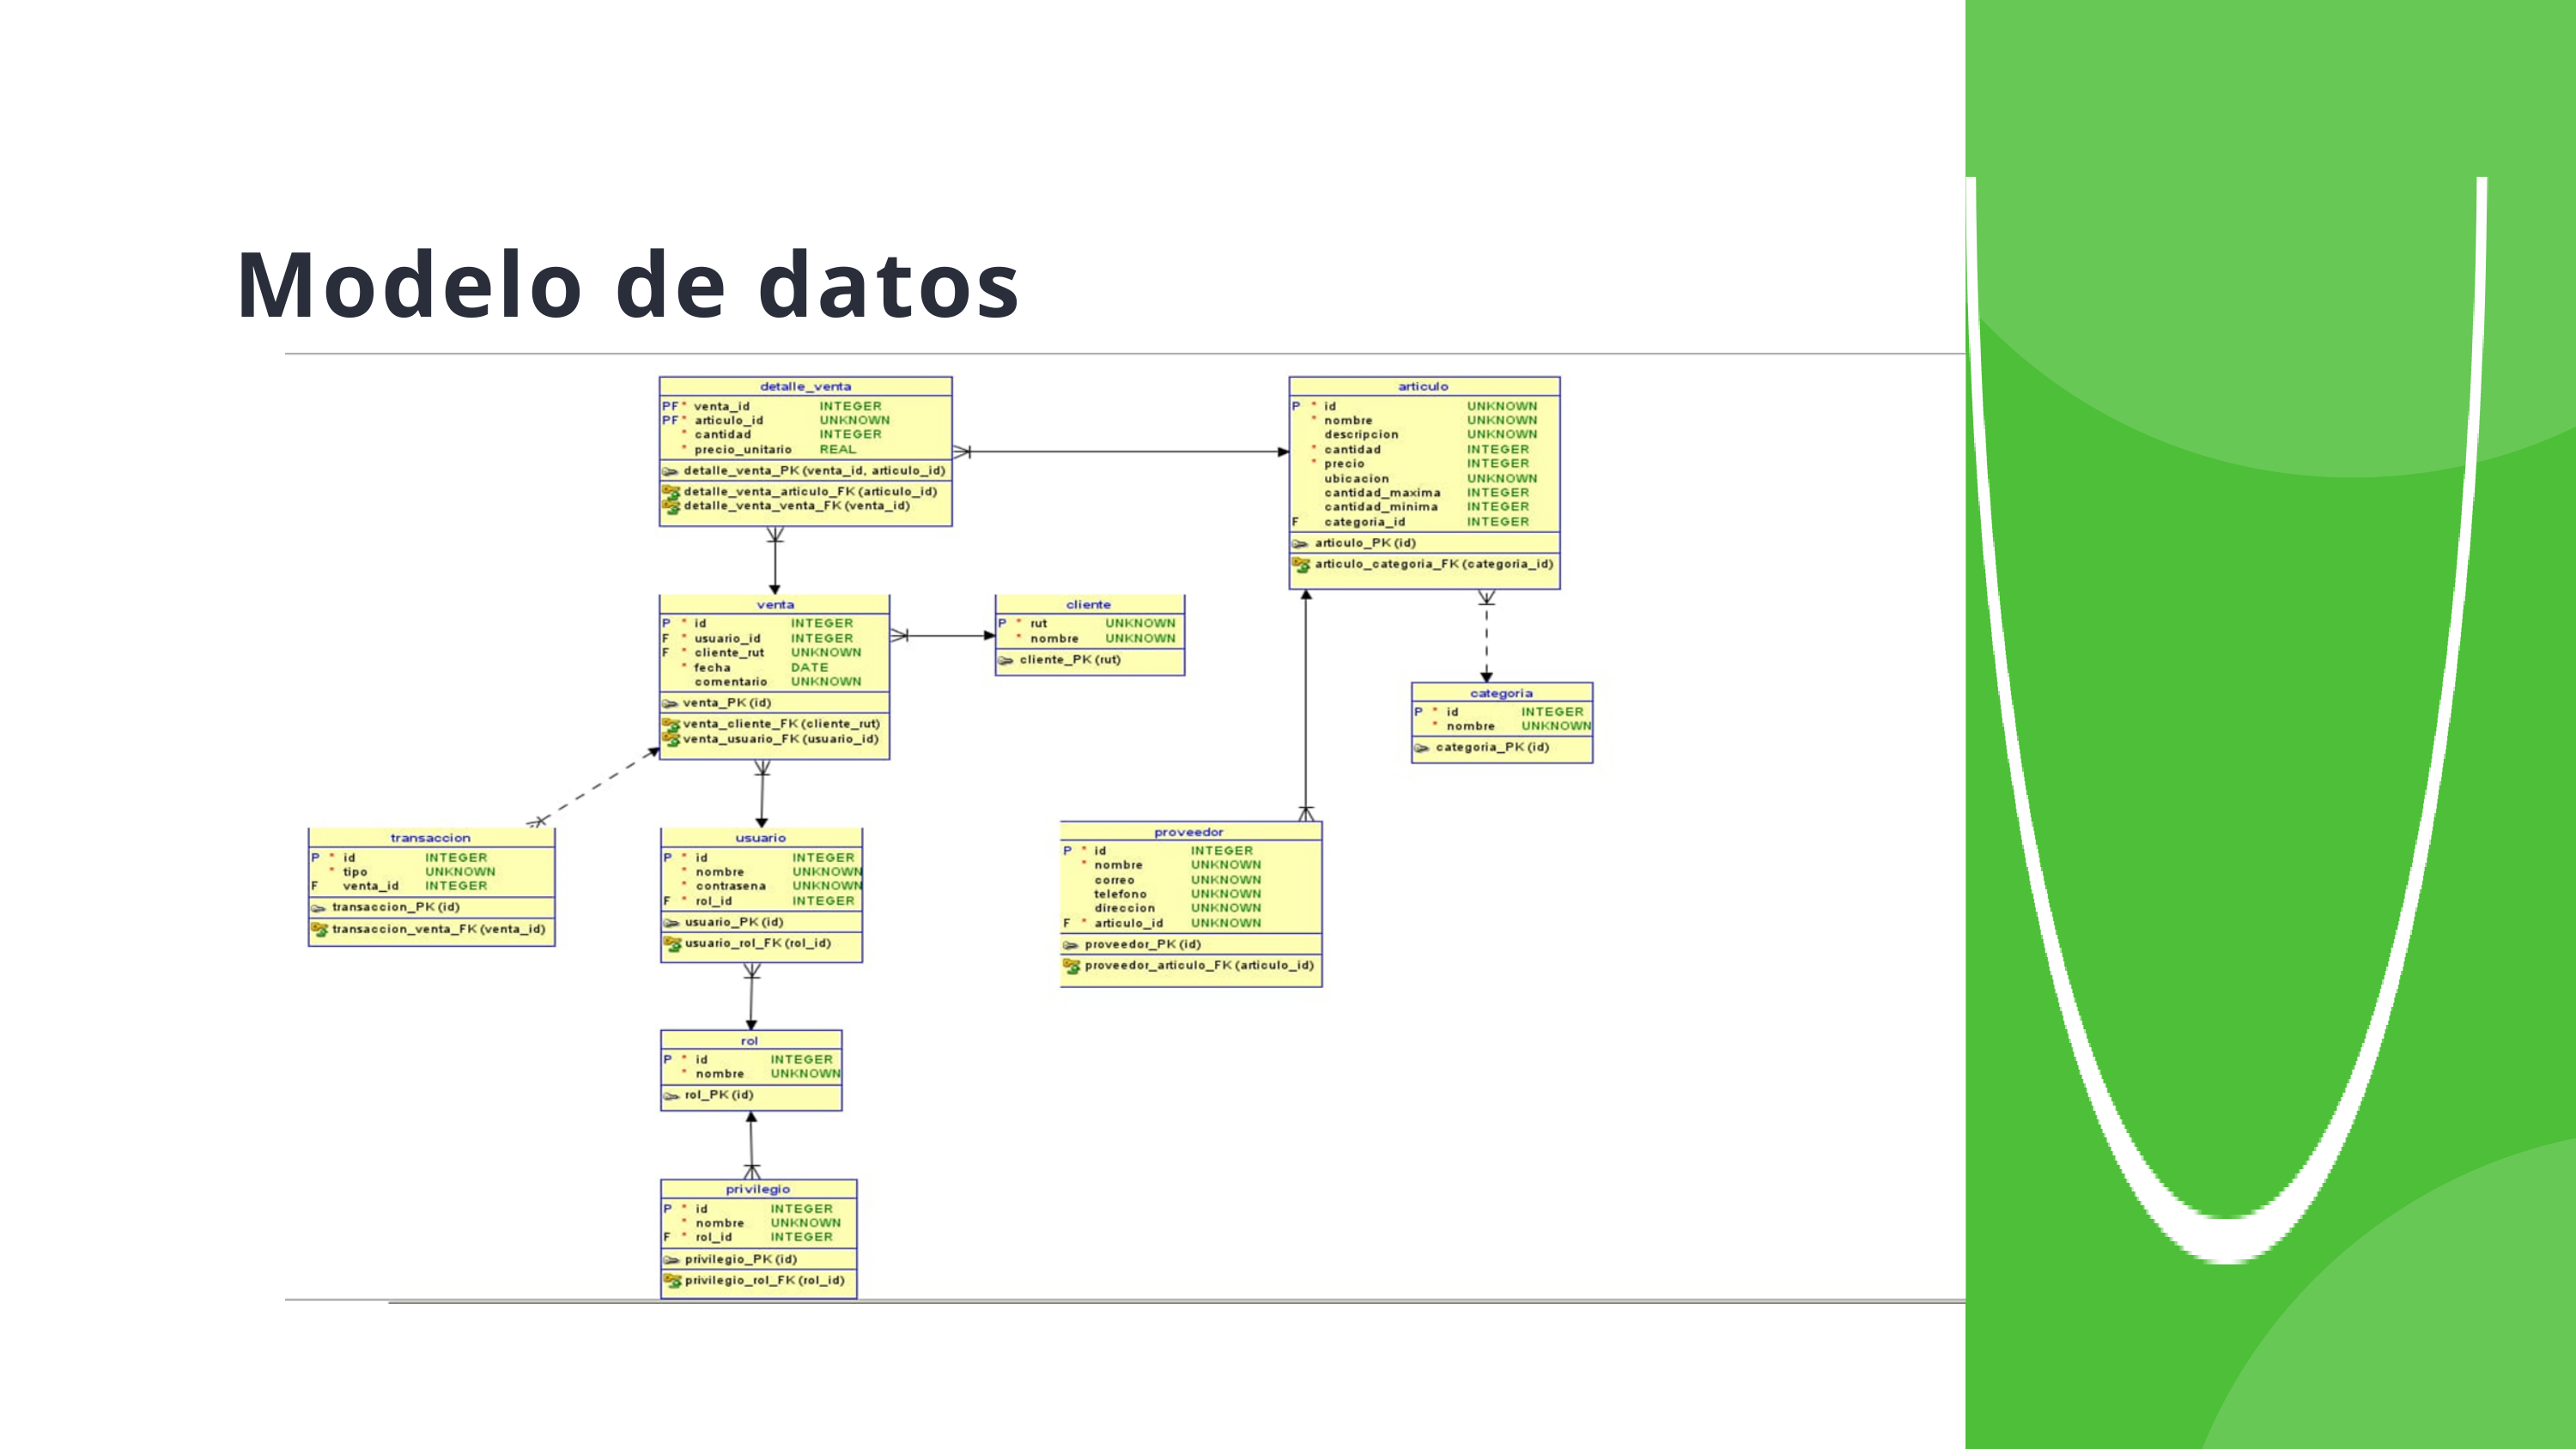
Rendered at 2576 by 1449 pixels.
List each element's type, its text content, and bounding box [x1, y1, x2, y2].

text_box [1965, 485, 2576, 1449]
text_box [285, 352, 1959, 1304]
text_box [2164, 1127, 2576, 1449]
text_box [1838, 0, 2576, 478]
text_box Modelo de datos [234, 227, 1288, 336]
